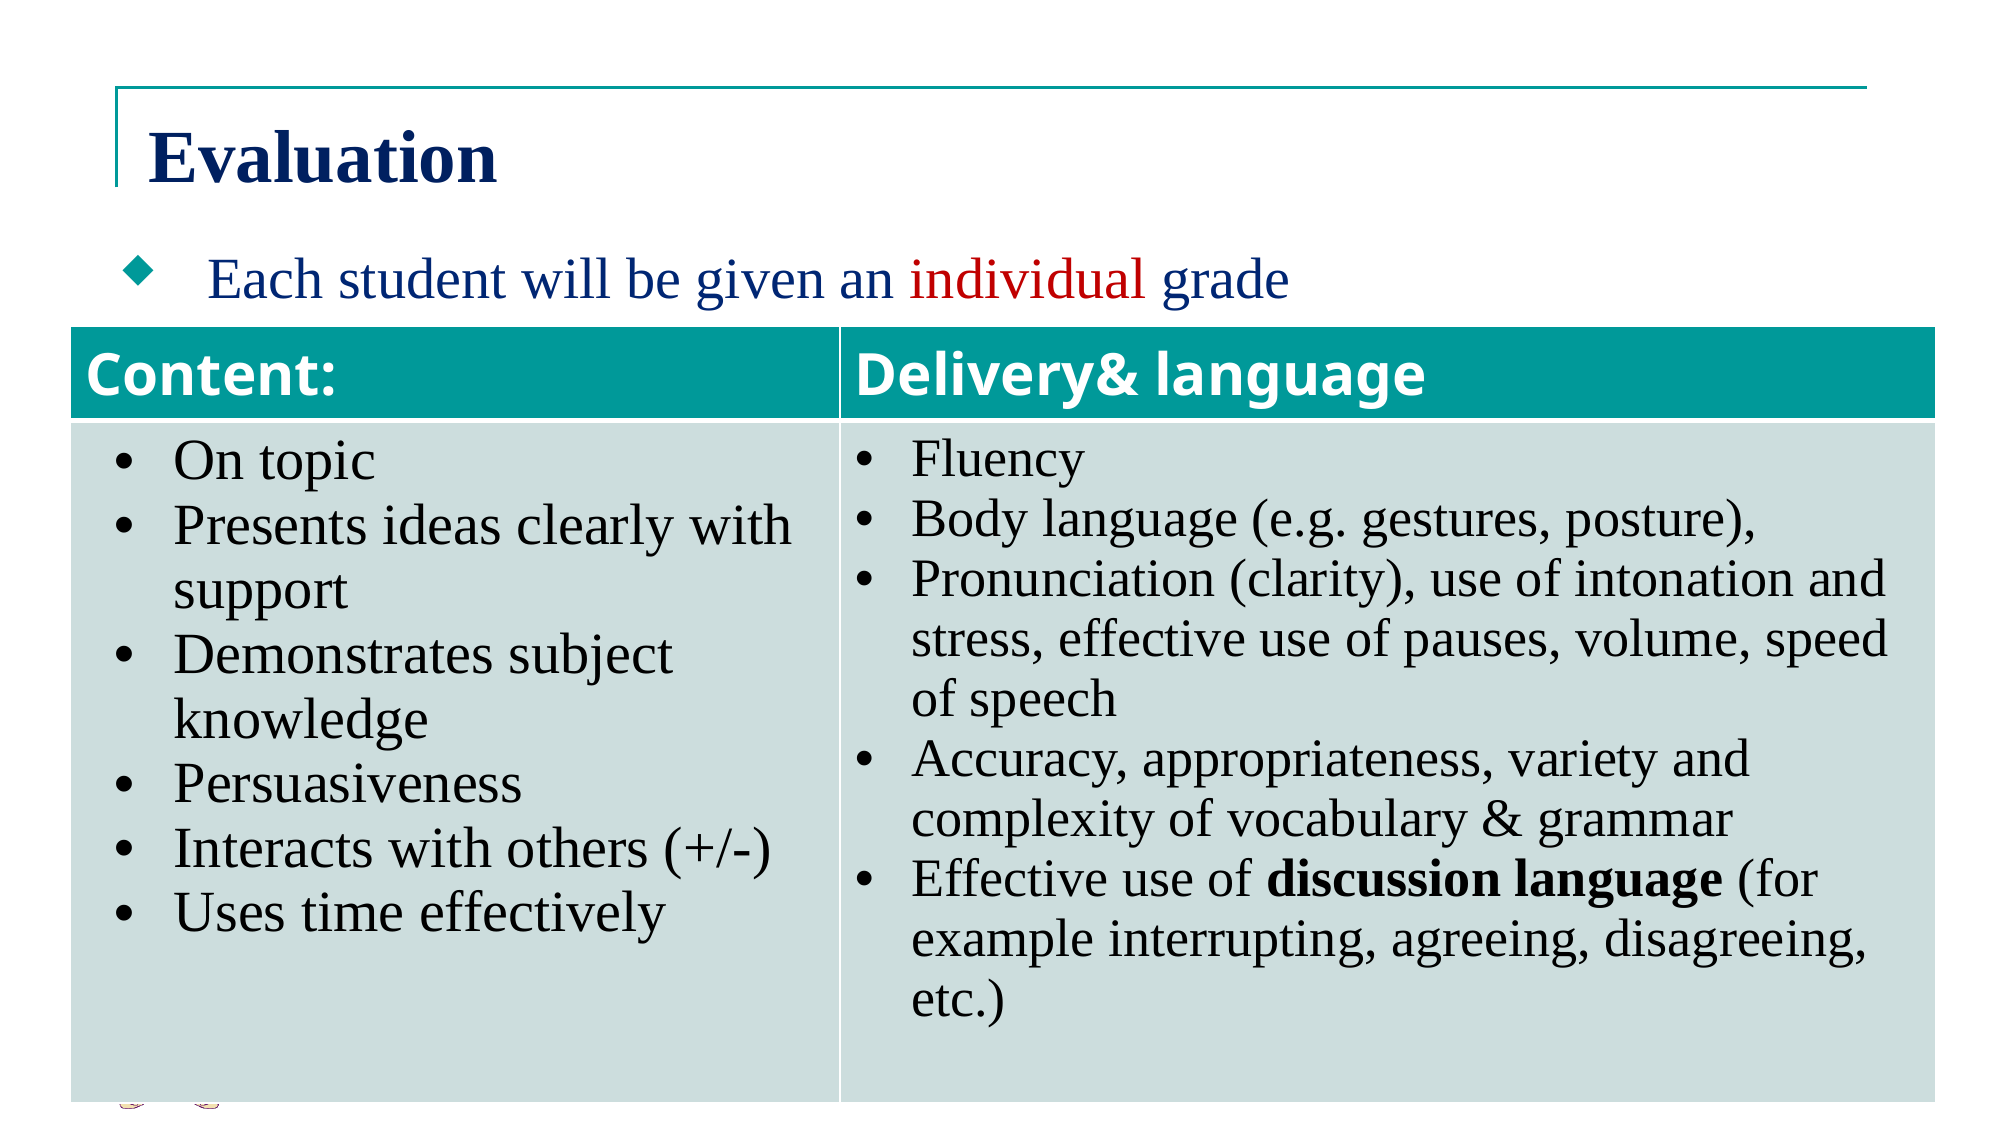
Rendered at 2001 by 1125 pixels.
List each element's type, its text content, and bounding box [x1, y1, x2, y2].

table_cell Fluency Body language (e.g. gestures, posture), Pronunciation (clarity), use of intonation and stress, effective use of pauses, volume, speed of speech Accuracy, appropriateness, variety and complexity of vocabulary & grammar Effective use of discussion language (for example interrupting, agreeing, disagreeing, etc.) [841, 423, 1935, 1102]
table_header Delivery& language [841, 327, 1935, 418]
title Evaluation [133, 99, 1850, 247]
list Each student will be given an individual grade [104, 198, 1822, 325]
table_cell On topic Presents ideas clearly with support Demonstrates subject knowledge Persuasiveness Interacts with others (+/-) Uses time effectively [71, 423, 839, 1102]
table_header Content: [71, 327, 839, 418]
picture [67, 995, 723, 1125]
